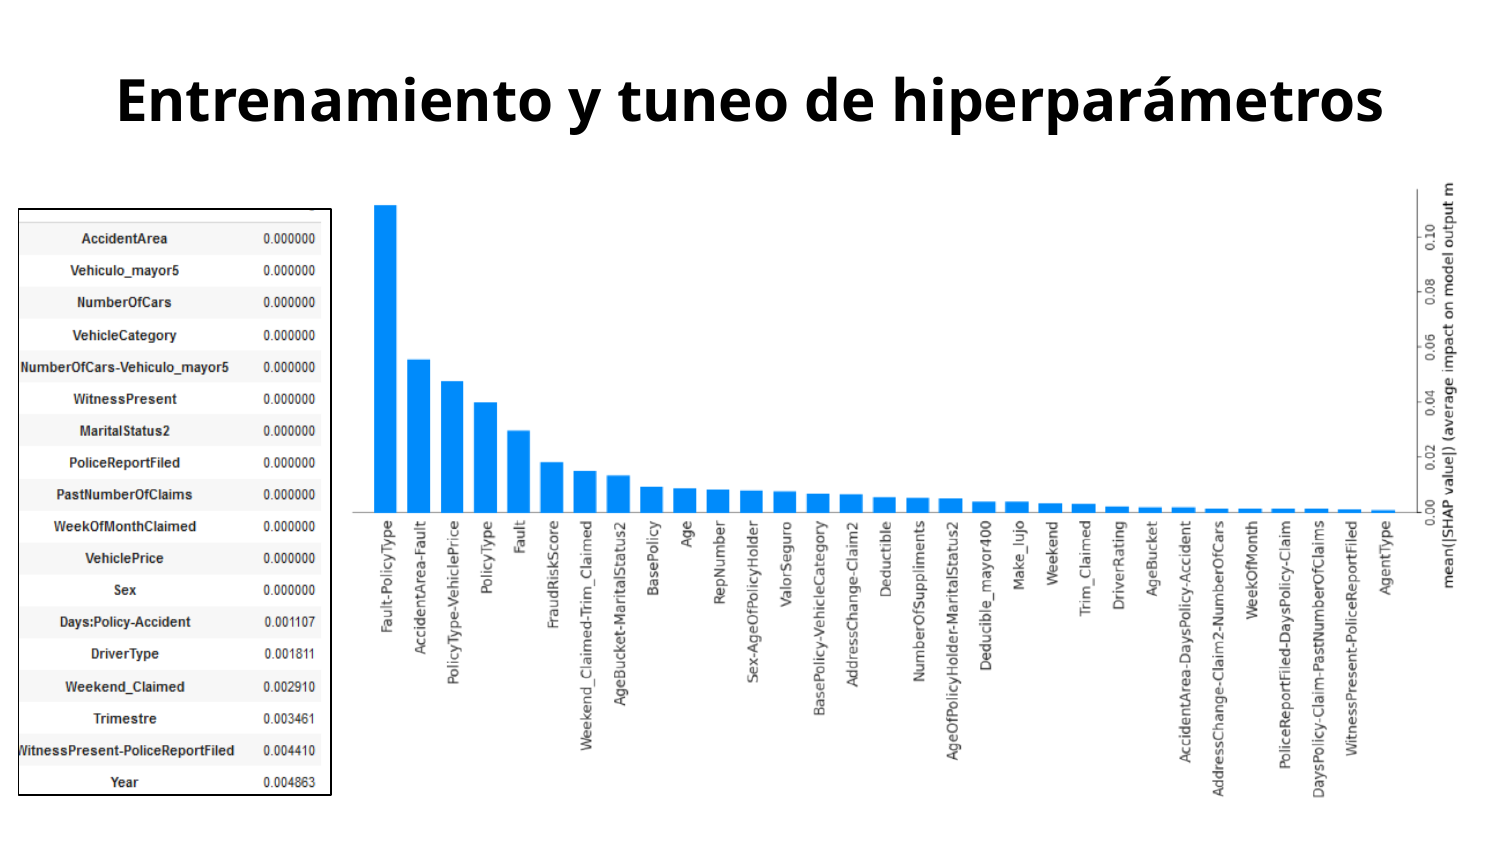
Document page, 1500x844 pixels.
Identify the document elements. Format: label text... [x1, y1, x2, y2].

title Entrenamiento y tuneo de hiperparámetros [75, 67, 586, 129]
picture [346, 0, 1462, 844]
picture [18, 209, 331, 795]
title Entrenamiento y tuneo de hiperparámetros [1220, 67, 1425, 129]
